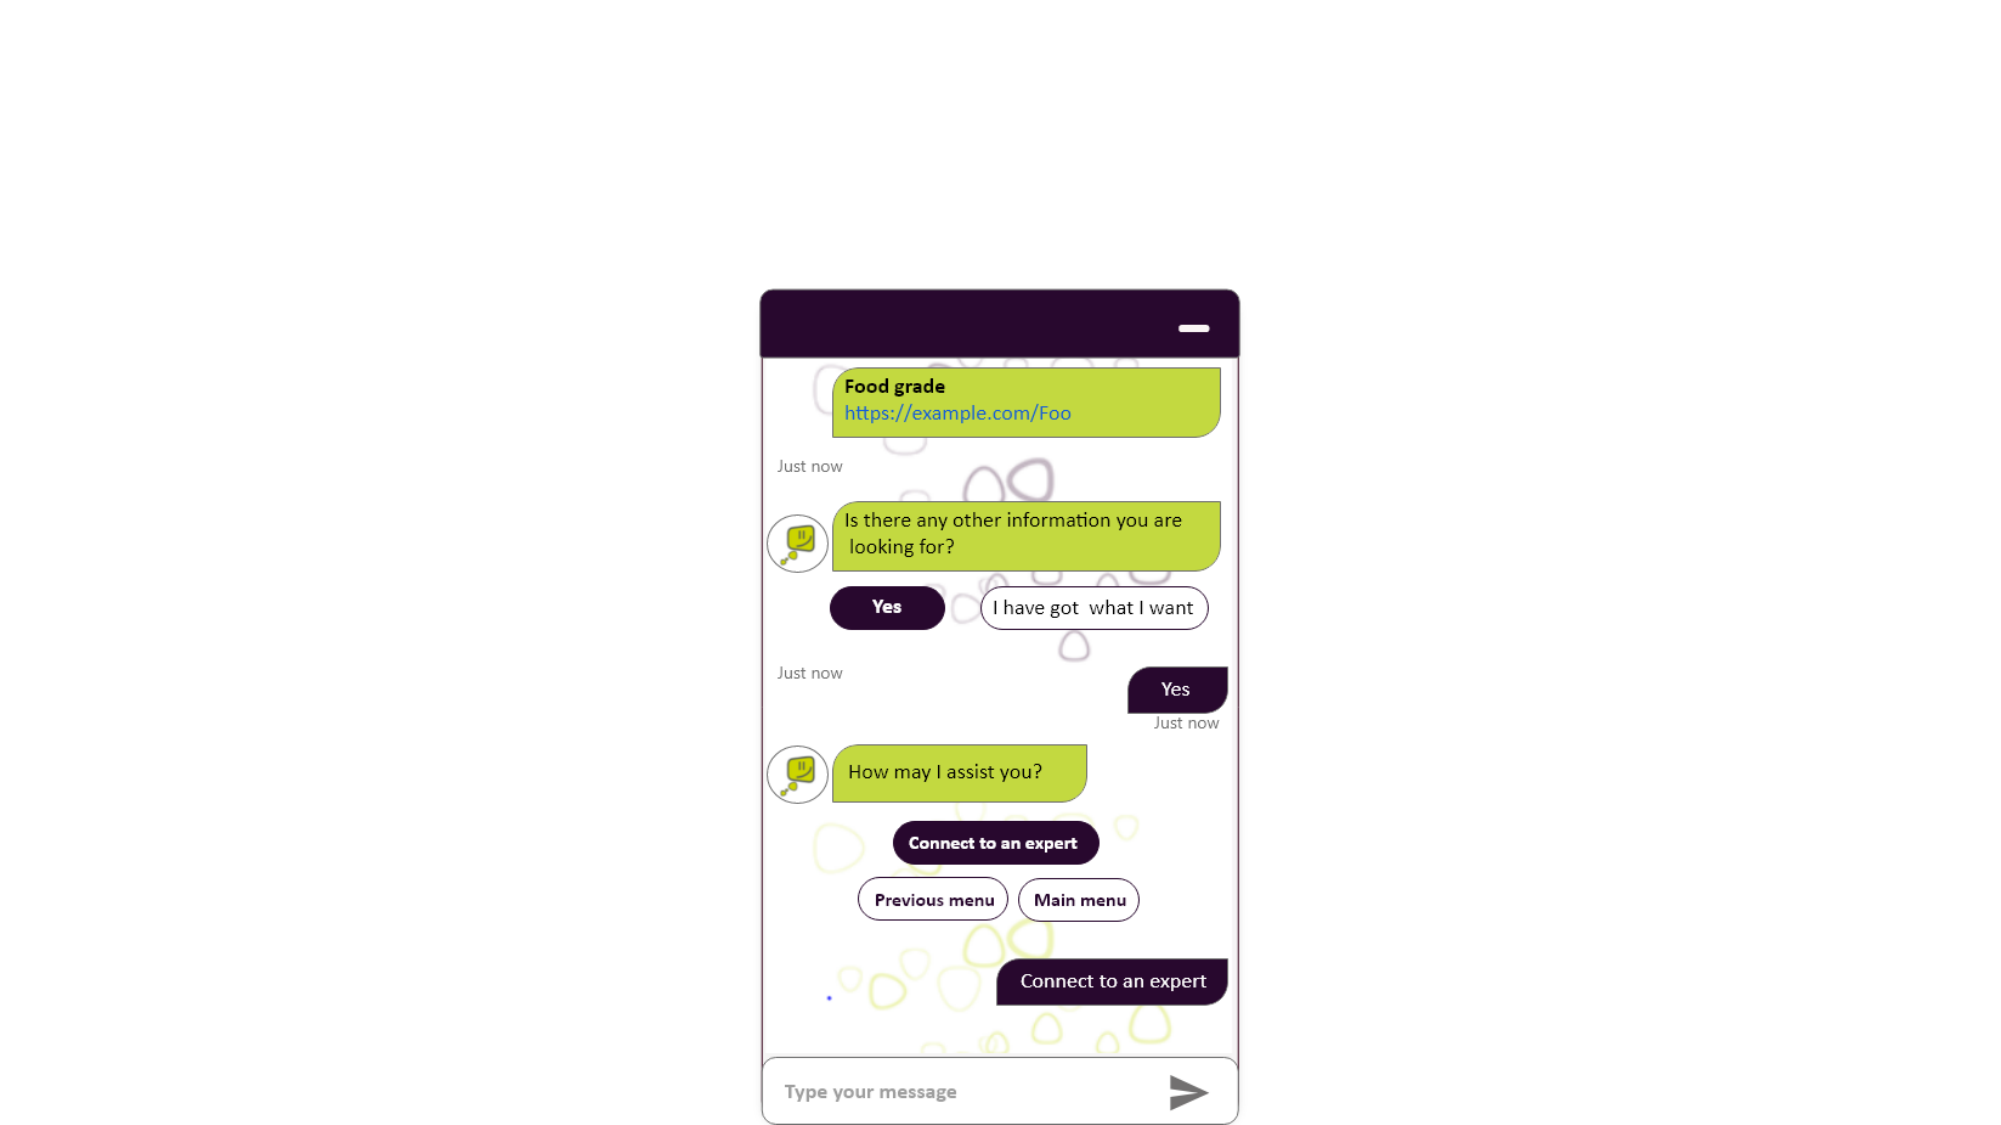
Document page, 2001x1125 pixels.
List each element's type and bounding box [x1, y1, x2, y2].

picture [739, 0, 1260, 1125]
